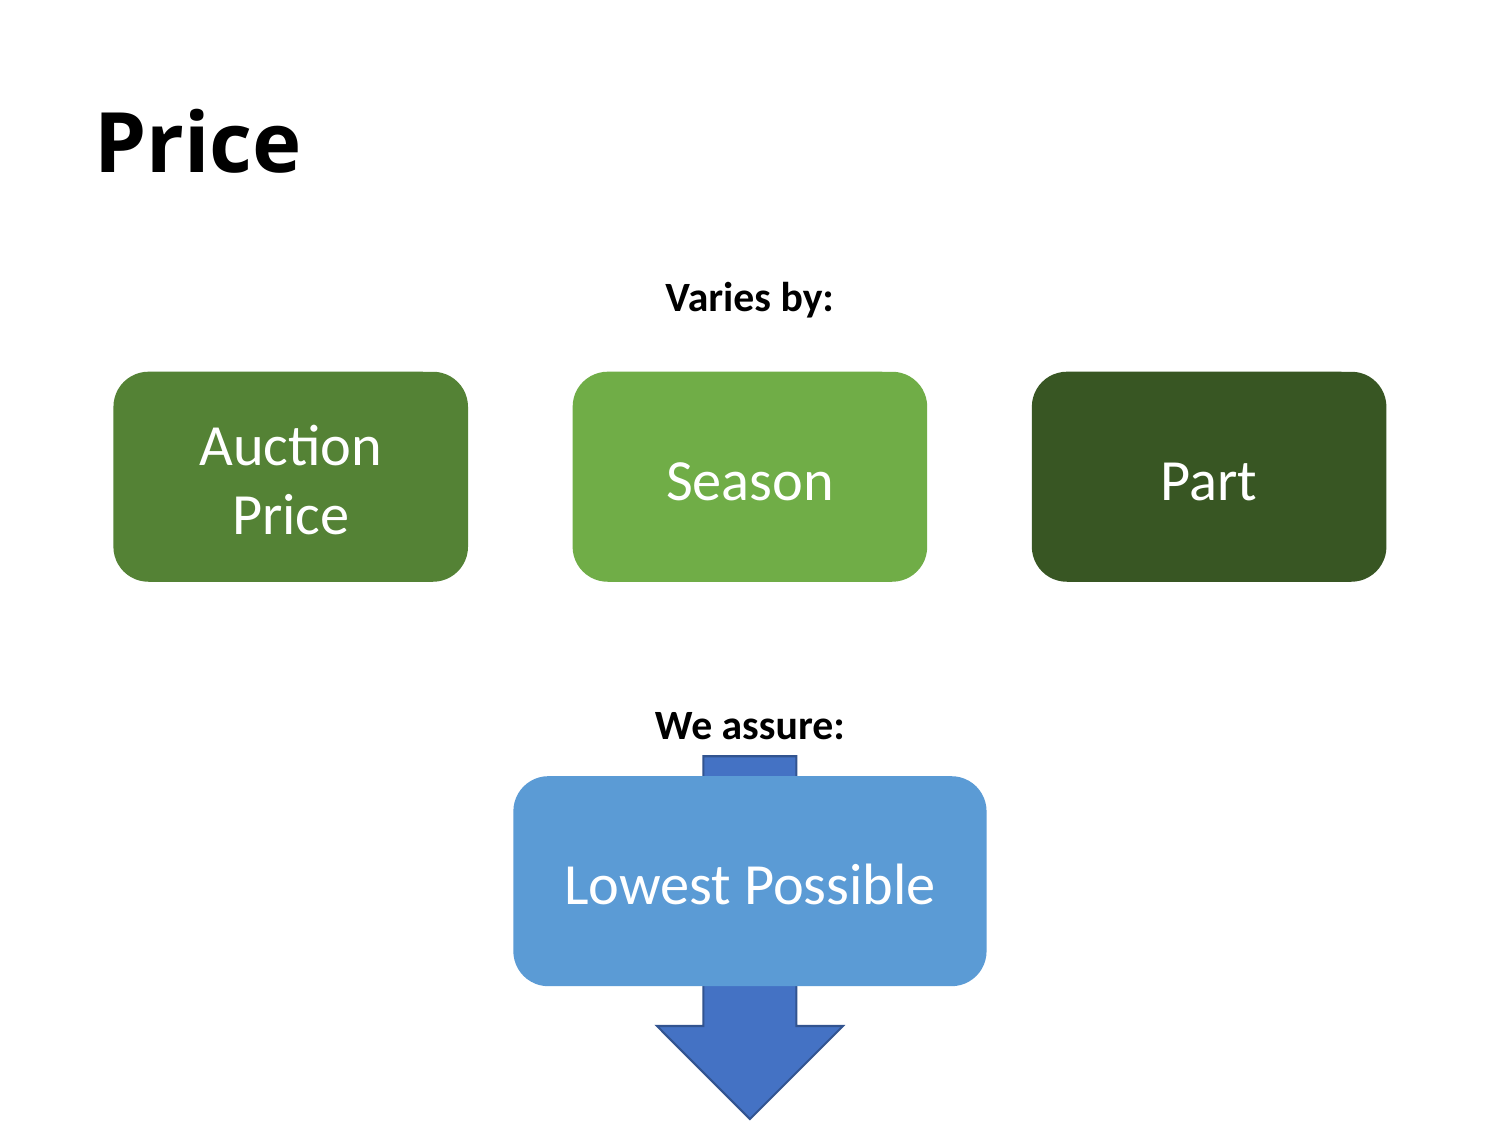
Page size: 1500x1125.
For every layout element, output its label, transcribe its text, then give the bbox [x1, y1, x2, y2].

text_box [113, 371, 1387, 582]
text_box [654, 987, 846, 1121]
text_box Varies by: [650, 262, 850, 327]
text_box We assure: [640, 690, 860, 756]
text_box [702, 756, 798, 776]
title Price [79, 52, 1421, 240]
text_box Lowest Possible [513, 776, 987, 987]
